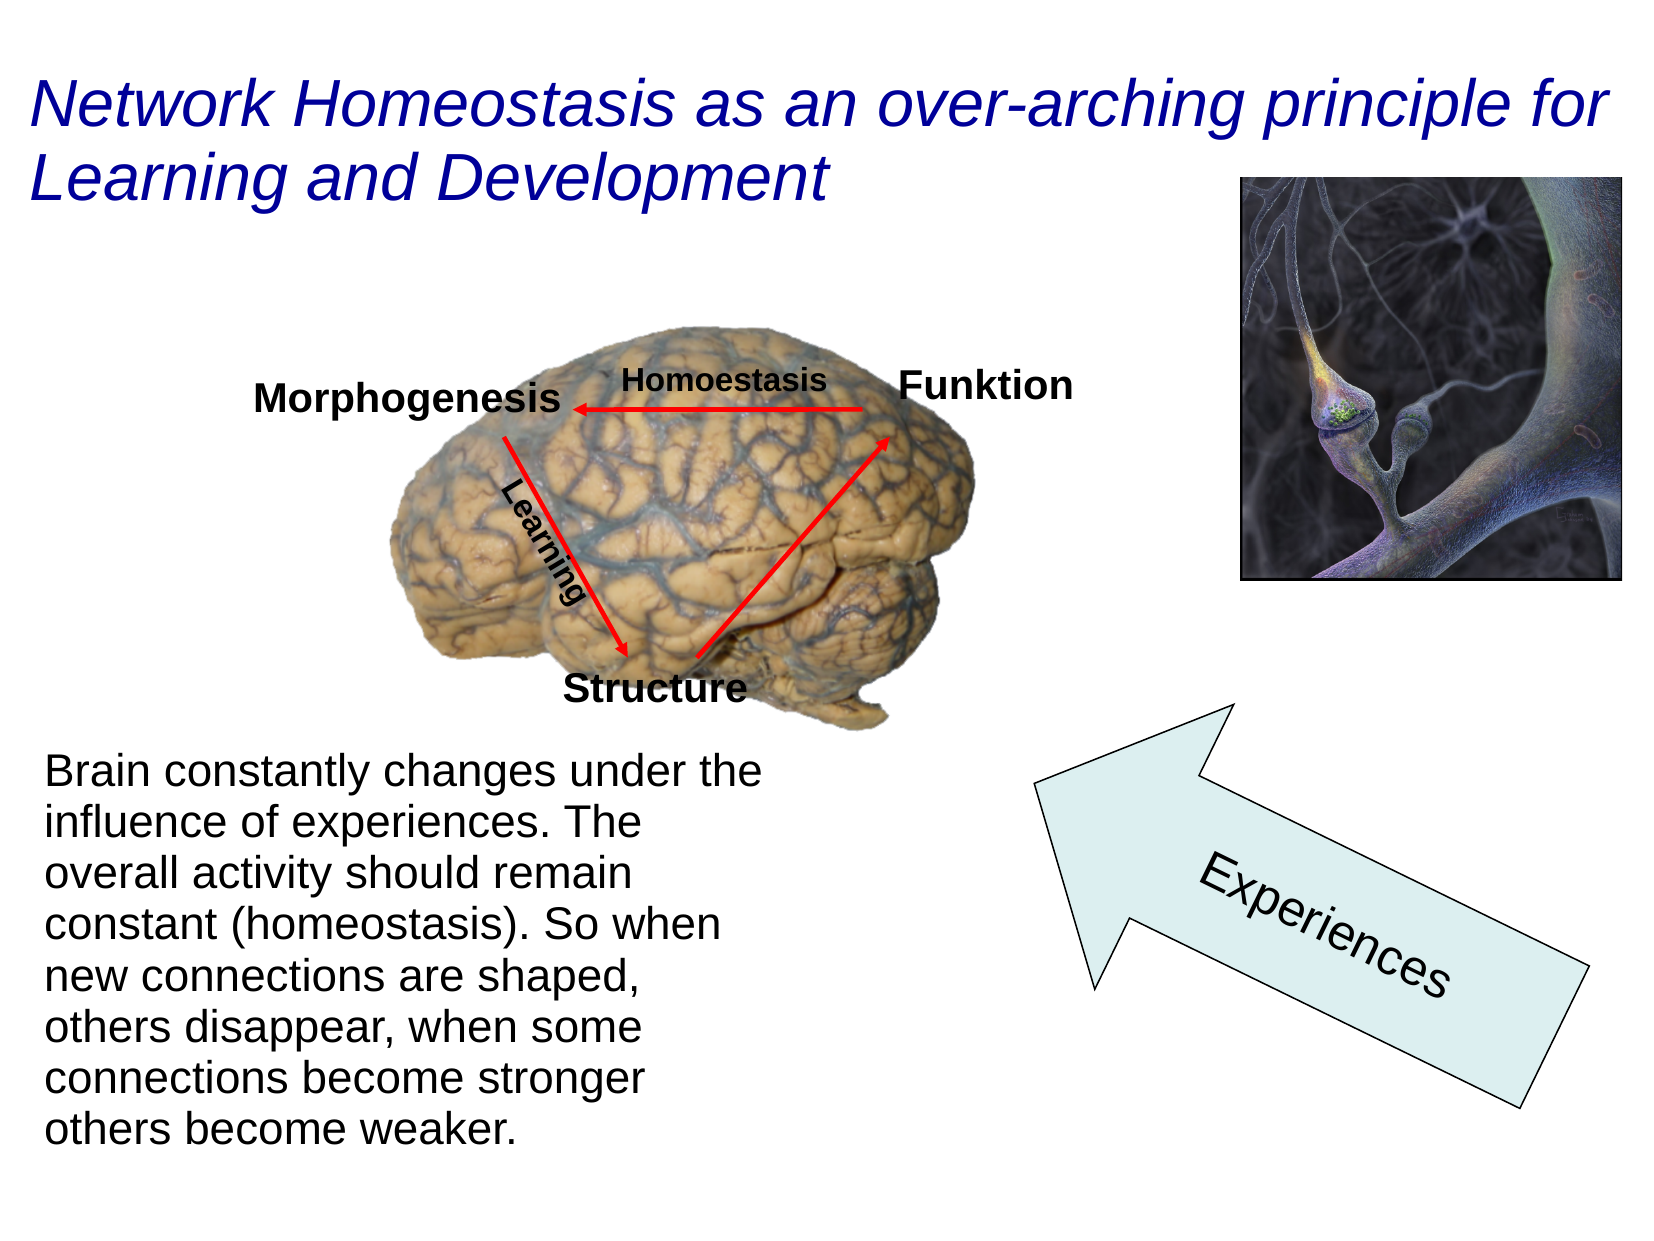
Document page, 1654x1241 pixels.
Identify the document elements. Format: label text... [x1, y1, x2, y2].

picture [1239, 176, 1623, 581]
text_box Network Homeostasis as an over-arching principle for Learning and Development [14, 59, 1625, 224]
text_box Brain constantly changes under the influence of experiences. The overall activity should remain constant (homeostasis). So when new connections are shaped, others disappear, when some connections become stronger others become weaker. [29, 738, 788, 1163]
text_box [117, 292, 1276, 768]
text_box Experiences [1034, 776, 1590, 1109]
